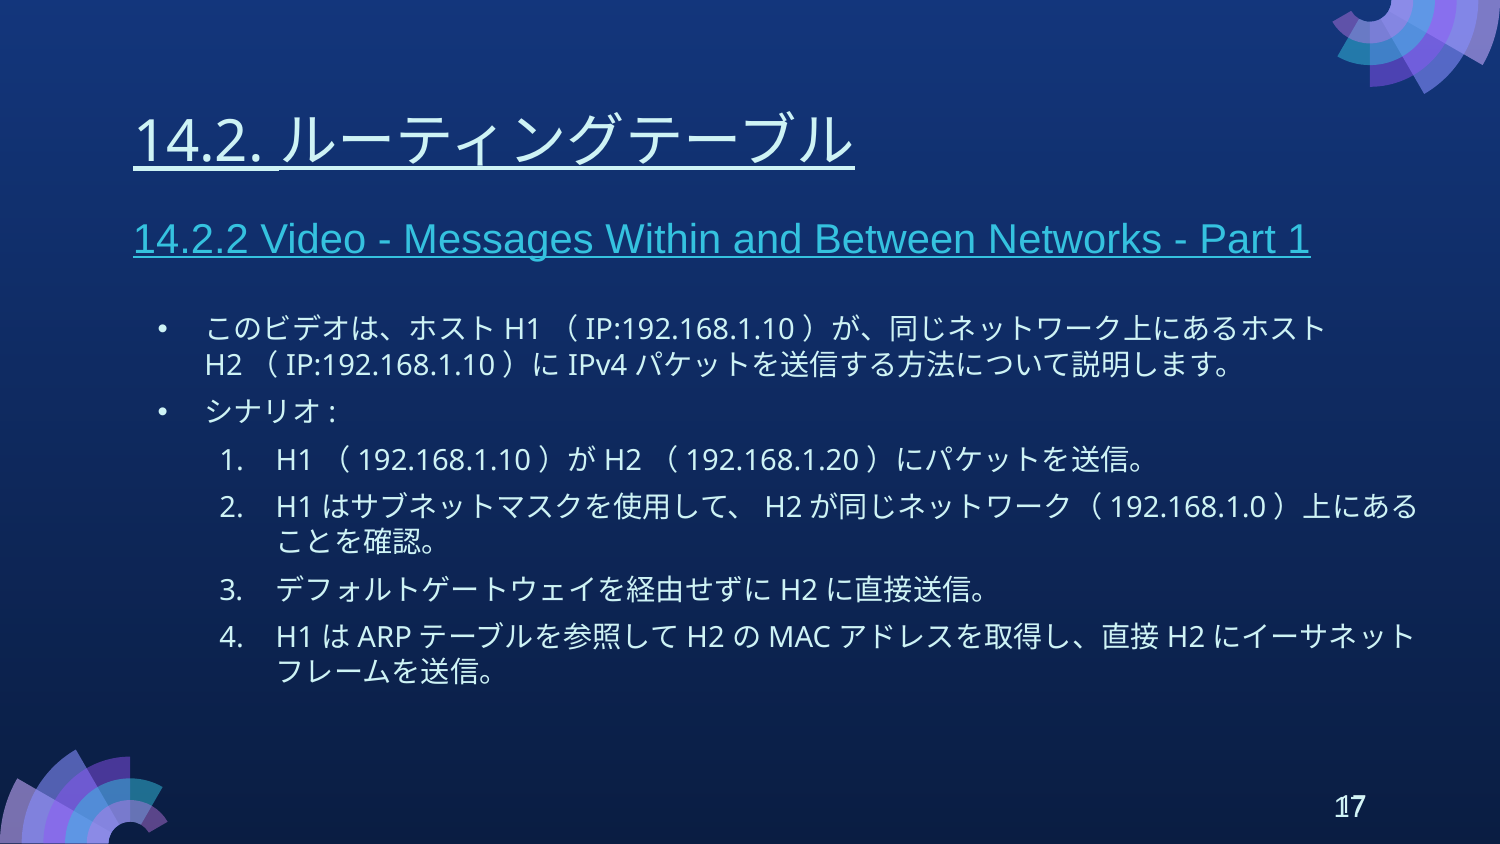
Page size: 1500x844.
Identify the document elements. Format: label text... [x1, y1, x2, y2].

footer 17 [875, 783, 1382, 829]
title 14.2. ルーティングテーブル [118, 88, 1382, 183]
text_box このビデオは、ホストH1（IP:192.168.1.10）が、同じネットワーク上にあるホストH2（IP:192.168.1.10）にIPv4パケットを送信する方法について説明します。 シナリオ: H1（192.168.1.10）がH2（192.168.1.20）にパケットを送信。 H1はサブネットマスクを使用して、H2が同じネットワーク（192.168.1.0）上にあることを確認。 デフォルトゲートウェイを経由せずにH2に直接送信。 H1はARPテーブルを参照してH2のMACアドレスを取得し、直接H2にイーサネットフレームを送信。 [142, 303, 1455, 696]
text_box 14.2.2 Video - Messages Within and Between Networks - Part 1 [118, 204, 1382, 270]
